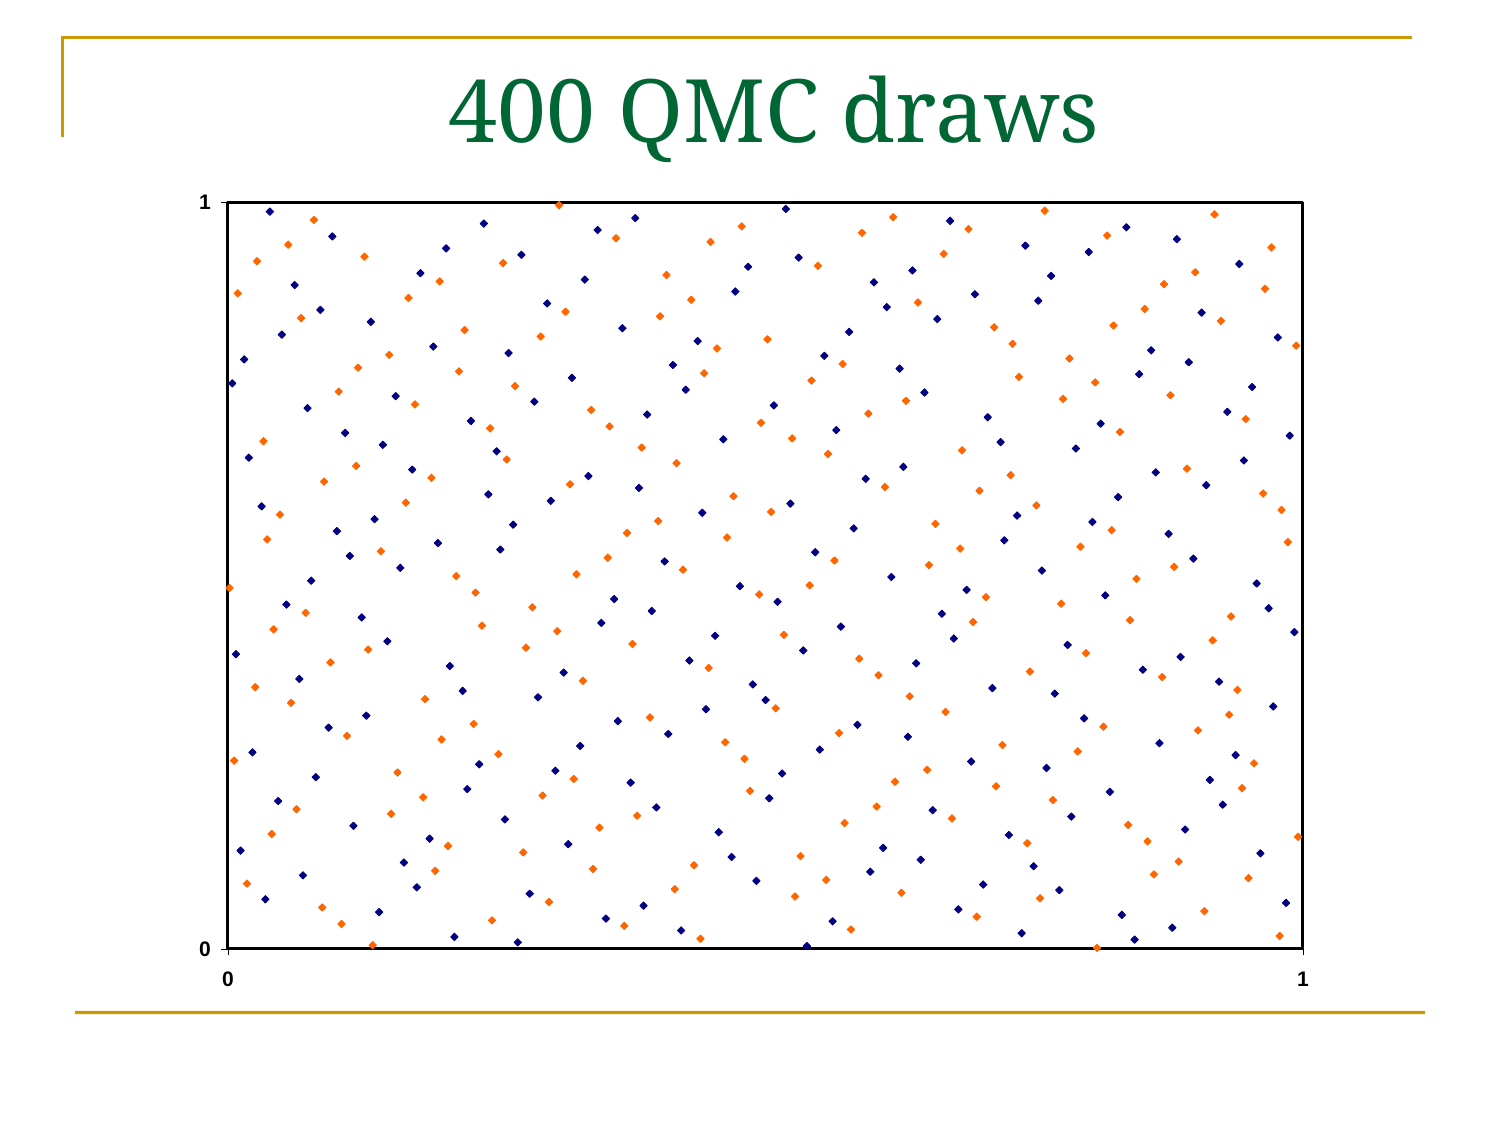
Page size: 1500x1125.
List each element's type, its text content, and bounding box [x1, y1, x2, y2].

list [178, 167, 1329, 1015]
title 400 QMC draws [433, 0, 1500, 168]
